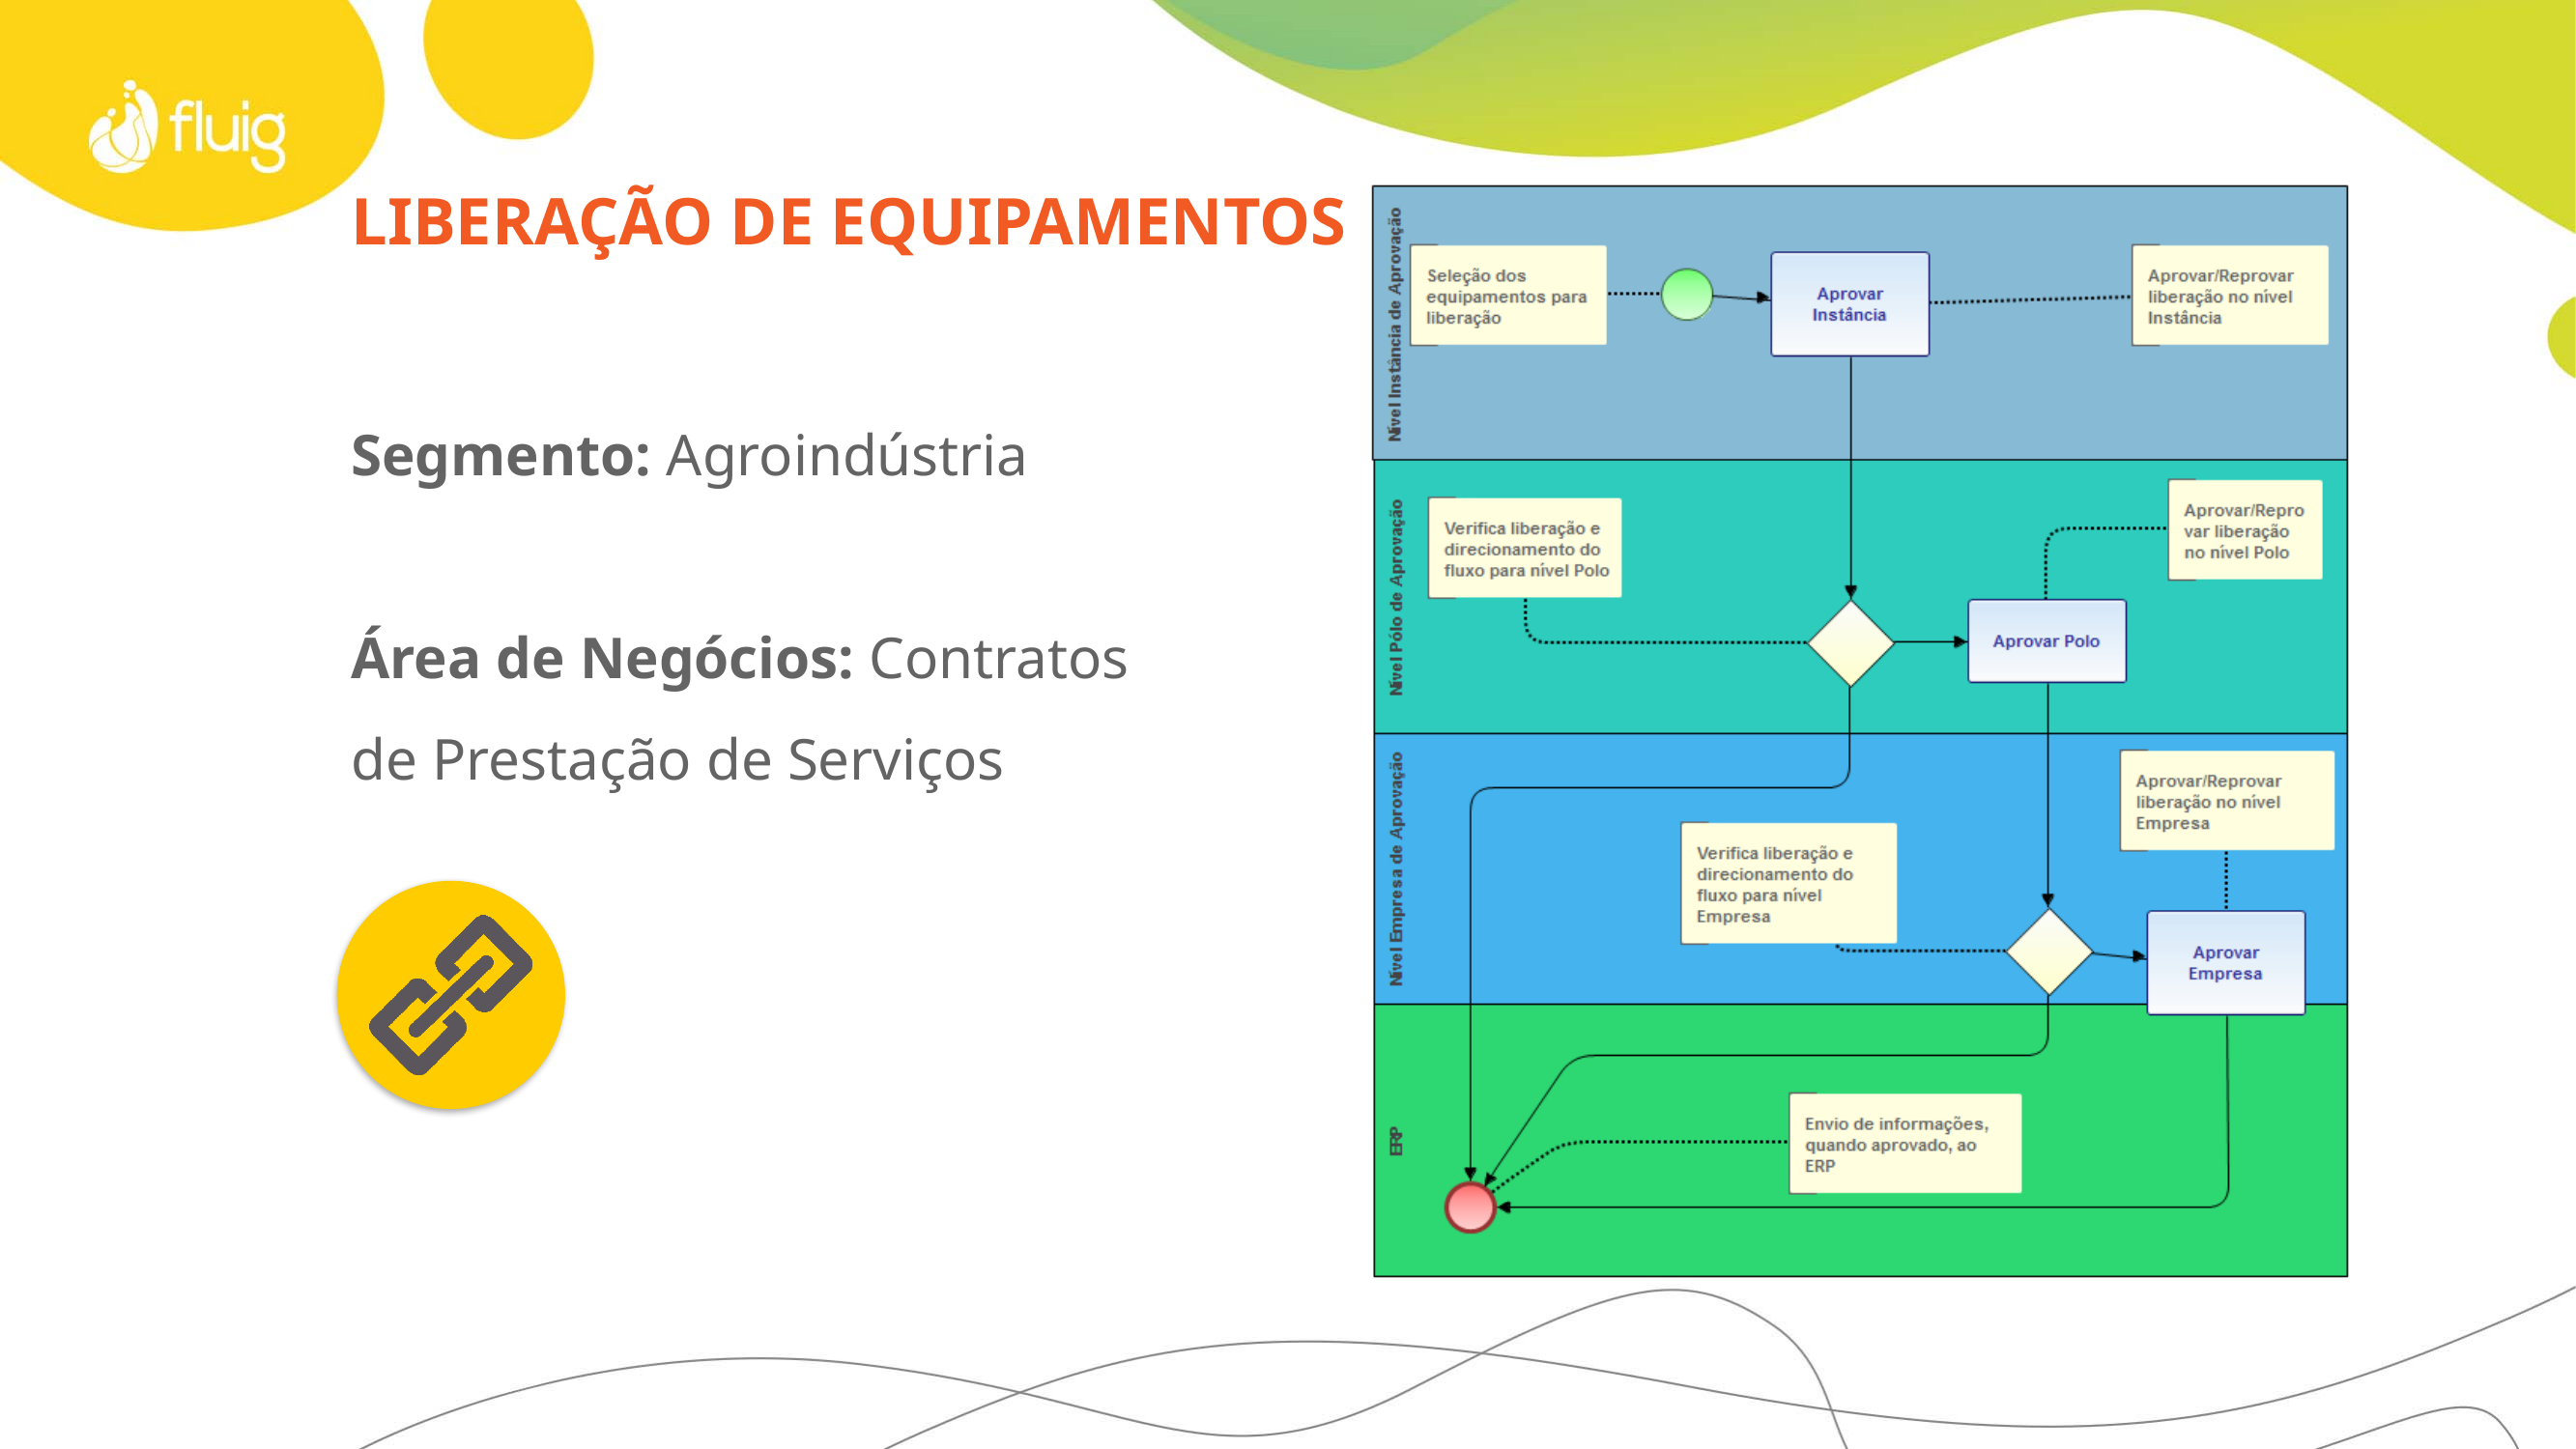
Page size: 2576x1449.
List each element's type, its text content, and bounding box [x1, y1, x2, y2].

text_box Segmento: Agroindústria Área de Negócios: Contratos de Prestação de Serviços [336, 378, 1214, 799]
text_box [336, 880, 566, 1110]
picture [0, 0, 2576, 1449]
title Liberação de equipamentos [336, 173, 2352, 379]
